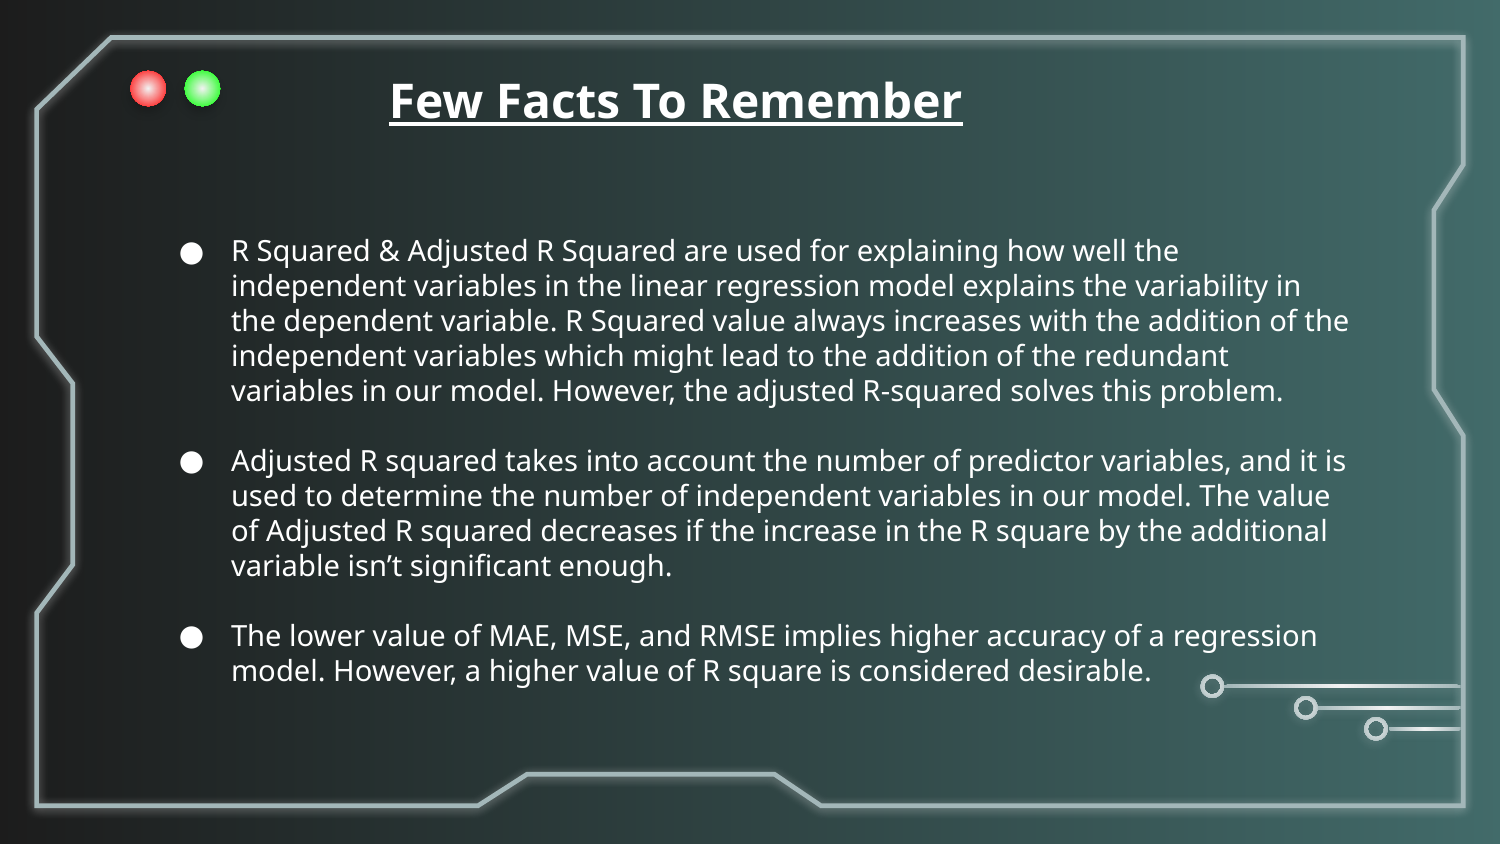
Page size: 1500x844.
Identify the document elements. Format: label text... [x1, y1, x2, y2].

text_box Few Facts To Remember [373, 55, 1110, 144]
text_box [1200, 674, 1461, 741]
subtitle R Squared & Adjusted R Squared are used for explaining how well the independent variables in the linear regression model explains the variability in the dependent variable. R Squared value always increases with the addition of the independent variables which might lead to the addition of the redundant variables in our model. However, the adjusted R-squared solves this problem. Adjusted R squared takes into account the number of predictor variables, and it is used to determine the number of independent variables in our model. The value of Adjusted R squared decreases if the increase in the R square by the additional variable isn’t significant enough. The lower value of MAE, MSE, and RMSE implies higher accuracy of a regression model. However, a higher value of R square is considered desirable. [141, 178, 1368, 741]
text_box [184, 70, 221, 107]
text_box [130, 70, 166, 107]
